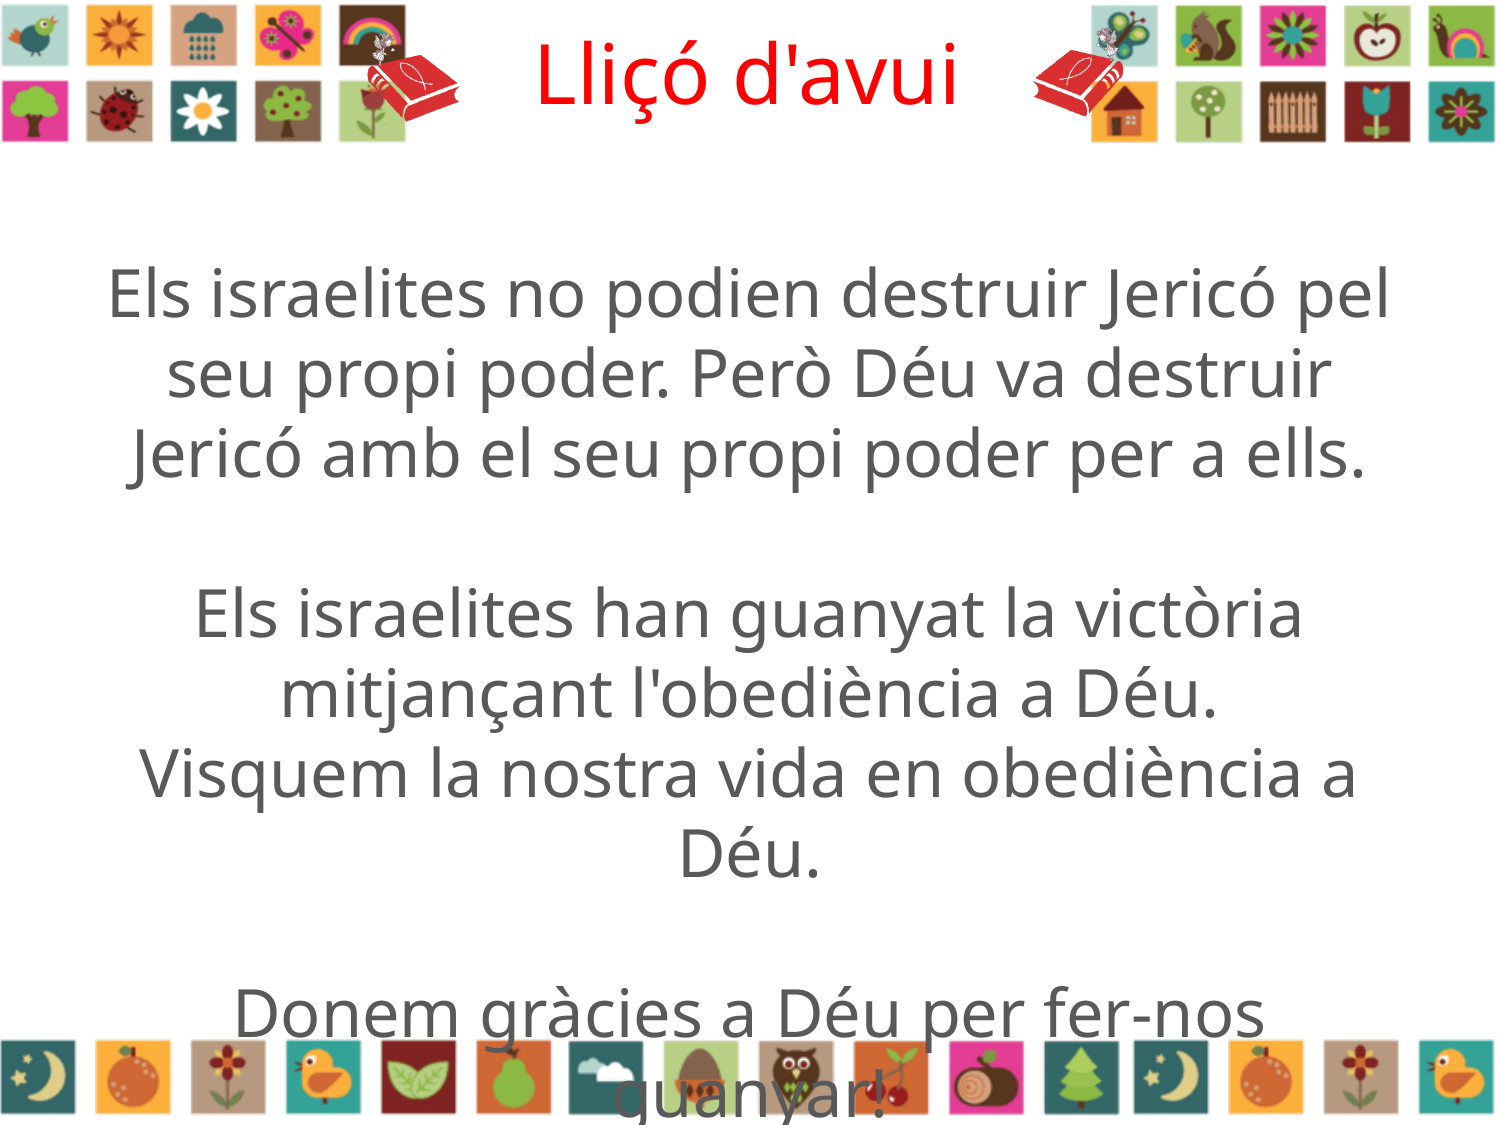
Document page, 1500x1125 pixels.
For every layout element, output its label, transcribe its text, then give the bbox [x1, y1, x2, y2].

text_box Lliçó d'avui [425, 13, 1077, 129]
text_box Els israelites no podien destruir Jericó pel seu propi poder. Però Déu va destruir Jericó amb el seu propi poder per a ells. Els israelites han guanyat la victòria mitjançant l'obediència a Déu. Visquem la nostra vida en obediència a Déu. Donem gràcies a Déu per fer-nos guanyar! [76, 243, 1424, 1027]
picture [0, 3, 492, 150]
picture [1001, 3, 1500, 150]
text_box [0, 1028, 1500, 1118]
